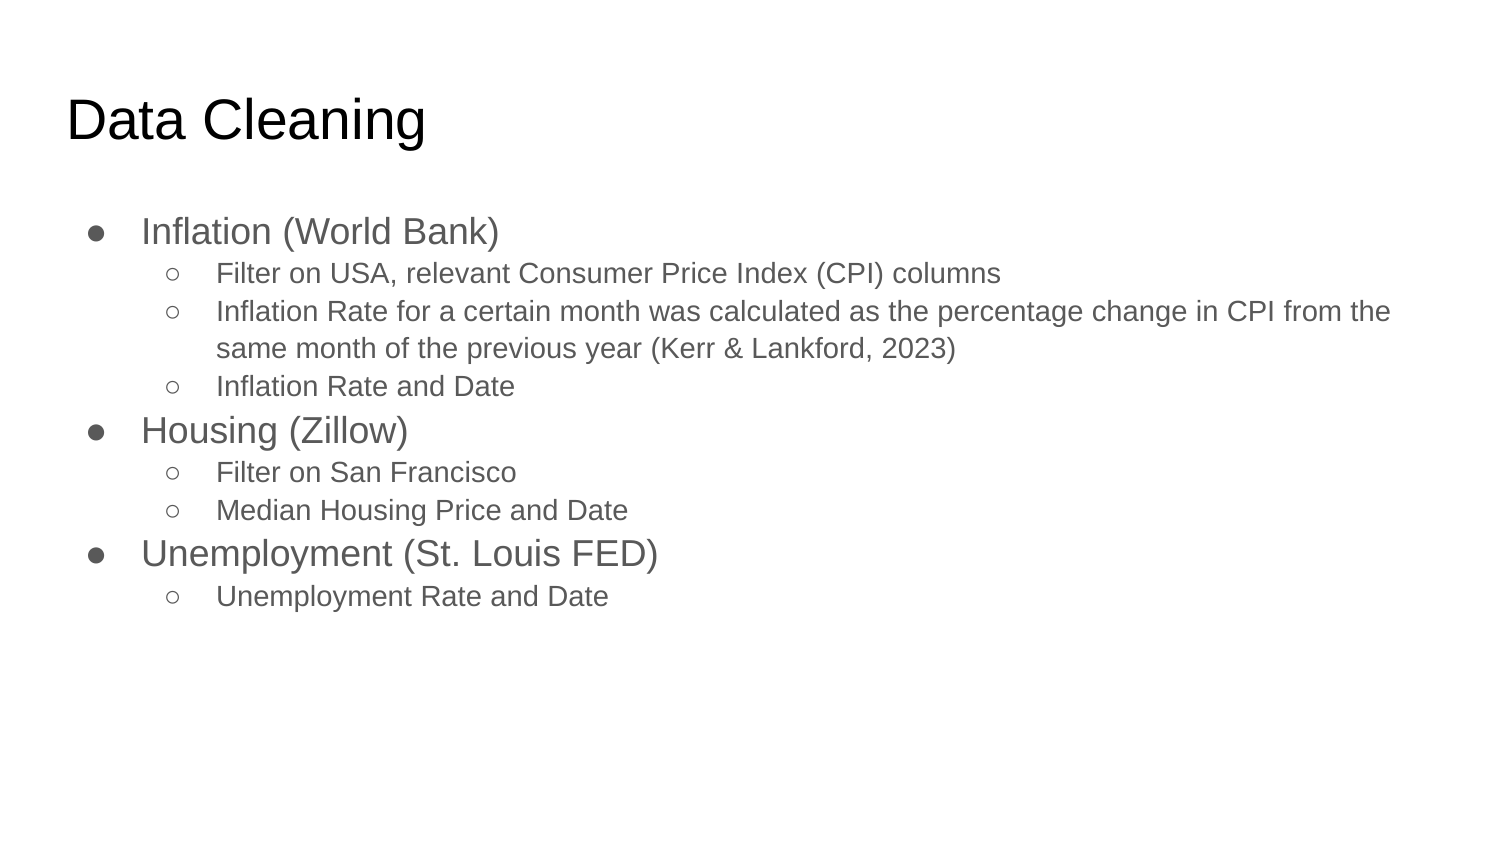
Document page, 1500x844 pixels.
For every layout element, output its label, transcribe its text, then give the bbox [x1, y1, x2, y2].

list Inflation (World Bank) Filter on USA, relevant Consumer Price Index (CPI) columns Inflation Rate for a certain month was calculated as the percentage change in CPI from the same month of the previous year (Kerr & Lankford, 2023) Inflation Rate and Date Housing (Zillow) Filter on San Francisco Median Housing Price and Date Unemployment (St. Louis FED) Unemployment Rate and Date [51, 189, 1449, 750]
title Data Cleaning [51, 72, 1449, 167]
